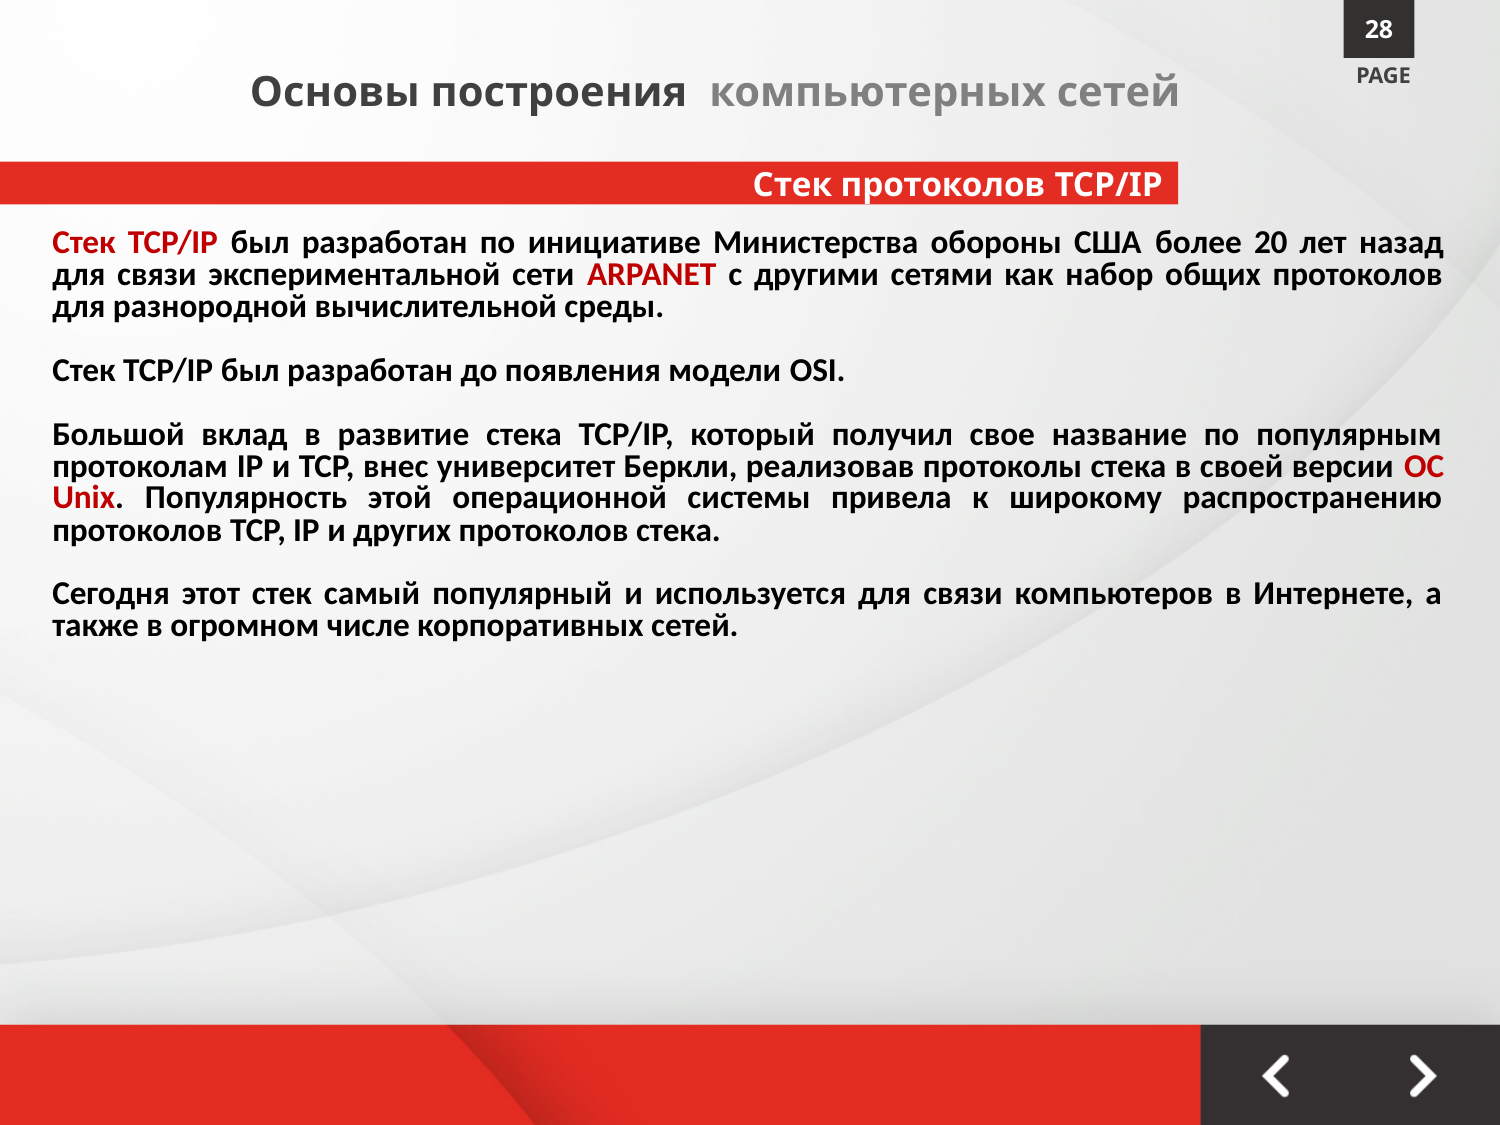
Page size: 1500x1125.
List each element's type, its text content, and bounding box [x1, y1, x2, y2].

text_box 28 [1342, 0, 1417, 60]
text_box PAGE [1341, 54, 1426, 96]
text_box Стек TCP/IP был разработан по инициативе Министерства обороны США более 20 лет назад для связи экспериментальной сети ARPANET с другими сетями как набор общих протоколов для разнородной вычислительной среды. Стек TCP/IP был разработан до появления модели OSI. Большой вклад в развитие стека TCP/IP, который получил свое название по популярным протоколам IP и TCP, внес университет Беркли, реализовав протоколы стека в своей версии ОС Unix. Популярность этой операционной системы привела к широкому распространению протоколов TCP, IP и других протоколов стека. Сегодня этот стек самый популярный и используется для связи компьютеров в Интернете, а также в огромном числе корпоративных сетей. [37, 221, 1459, 651]
picture [0, 0, 1500, 1125]
subtitle Стек протоколов TCP/IP [0, 161, 1179, 205]
text_box Основы построения компьютерных сетей [22, 57, 1196, 123]
